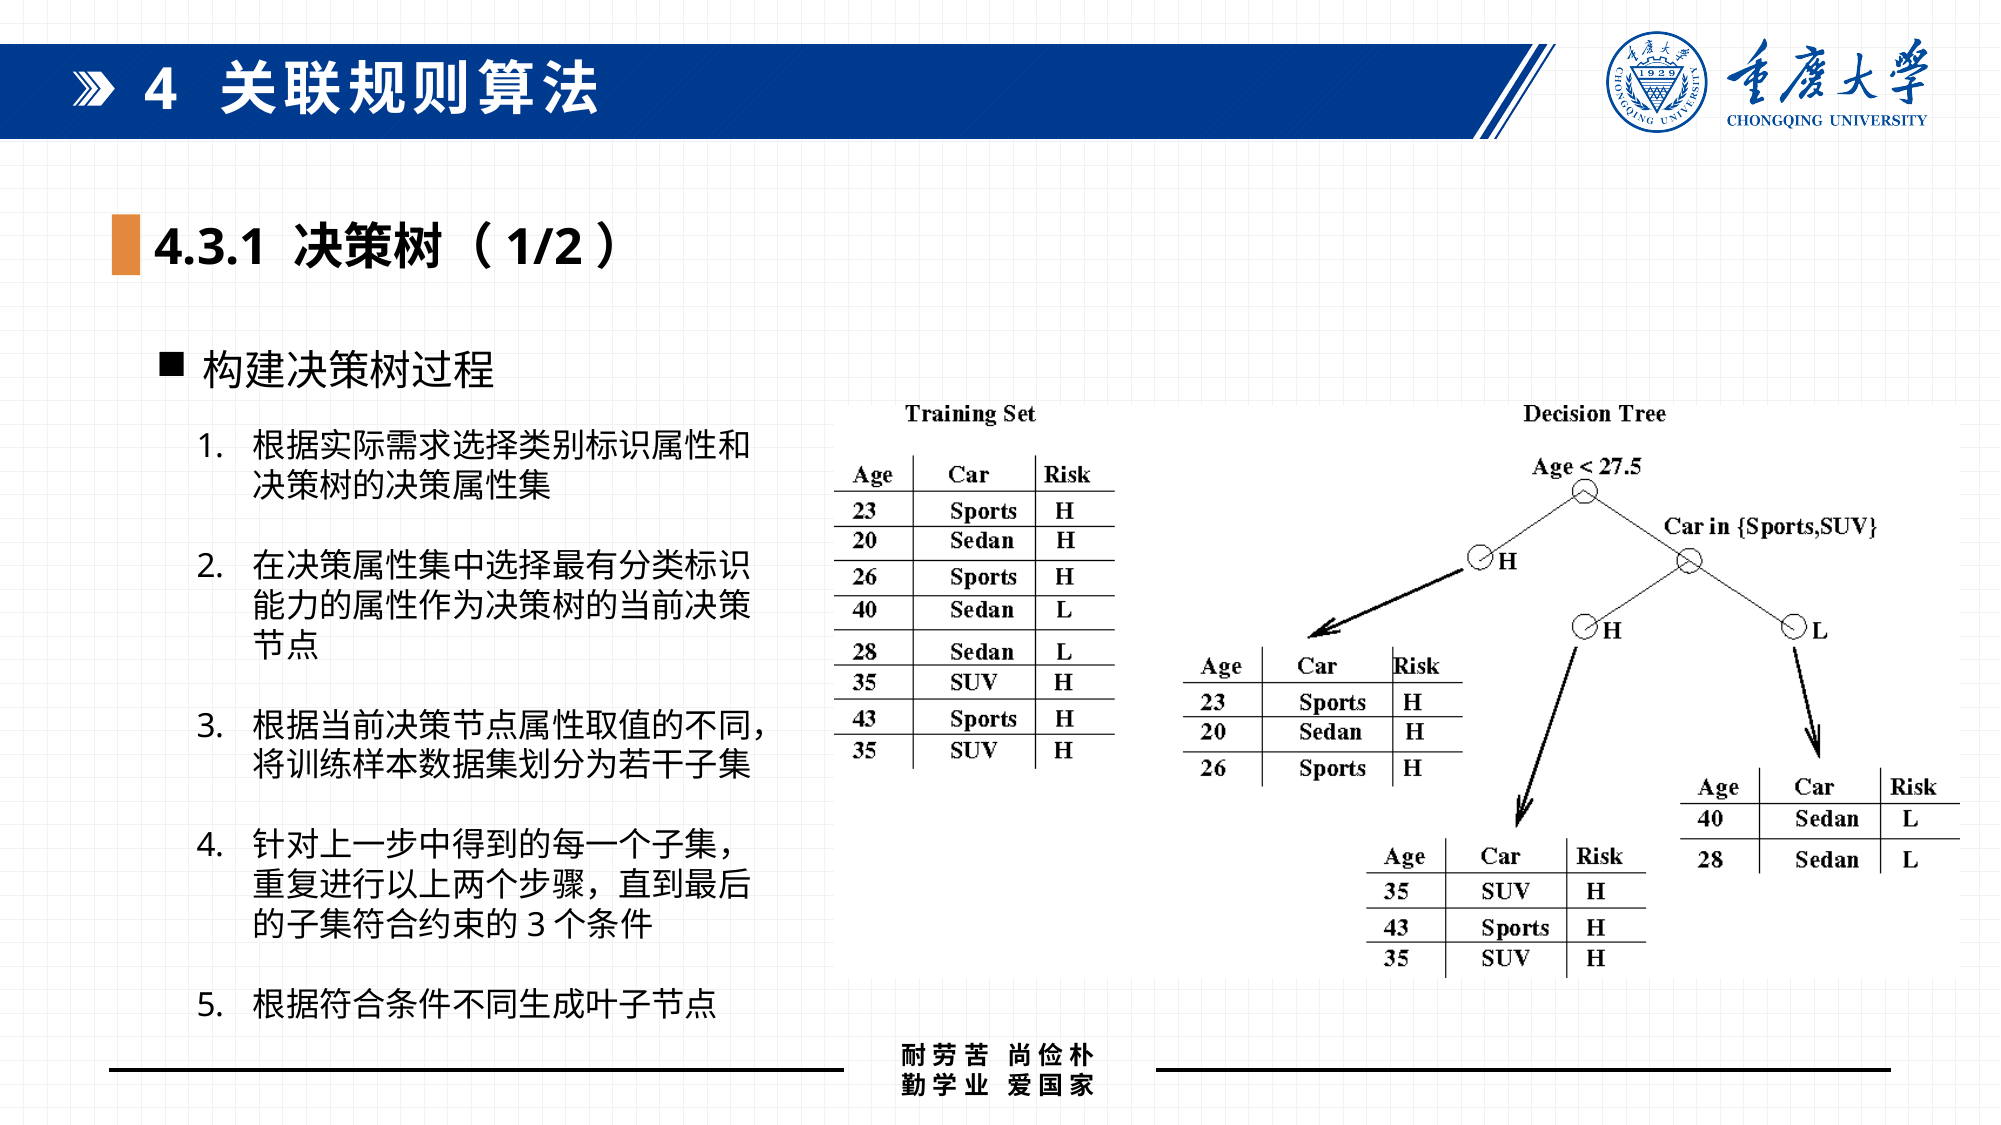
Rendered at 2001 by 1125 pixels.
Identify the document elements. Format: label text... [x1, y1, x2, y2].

list 4 关联规则算法 [108, 51, 1356, 136]
text_box 根据实际需求选择类别标识属性和决策树的决策属性集 在决策属性集中选择最有分类标识能力的属性作为决策树的当前决策节点 根据当前决策节点属性取值的不同，将训练样本数据集划分为若干子集 针对上一步中得到的每一个子集，重复进行以上两个步骤，直到最后的子集符合约束的3个条件 根据符合条件不同生成叶子节点 [181, 416, 793, 1066]
list 4.3.1 决策树（1/2） [139, 213, 1891, 275]
picture [834, 405, 1960, 978]
picture [1606, 31, 1928, 133]
text_box 构建决策树过程 [141, 311, 511, 402]
